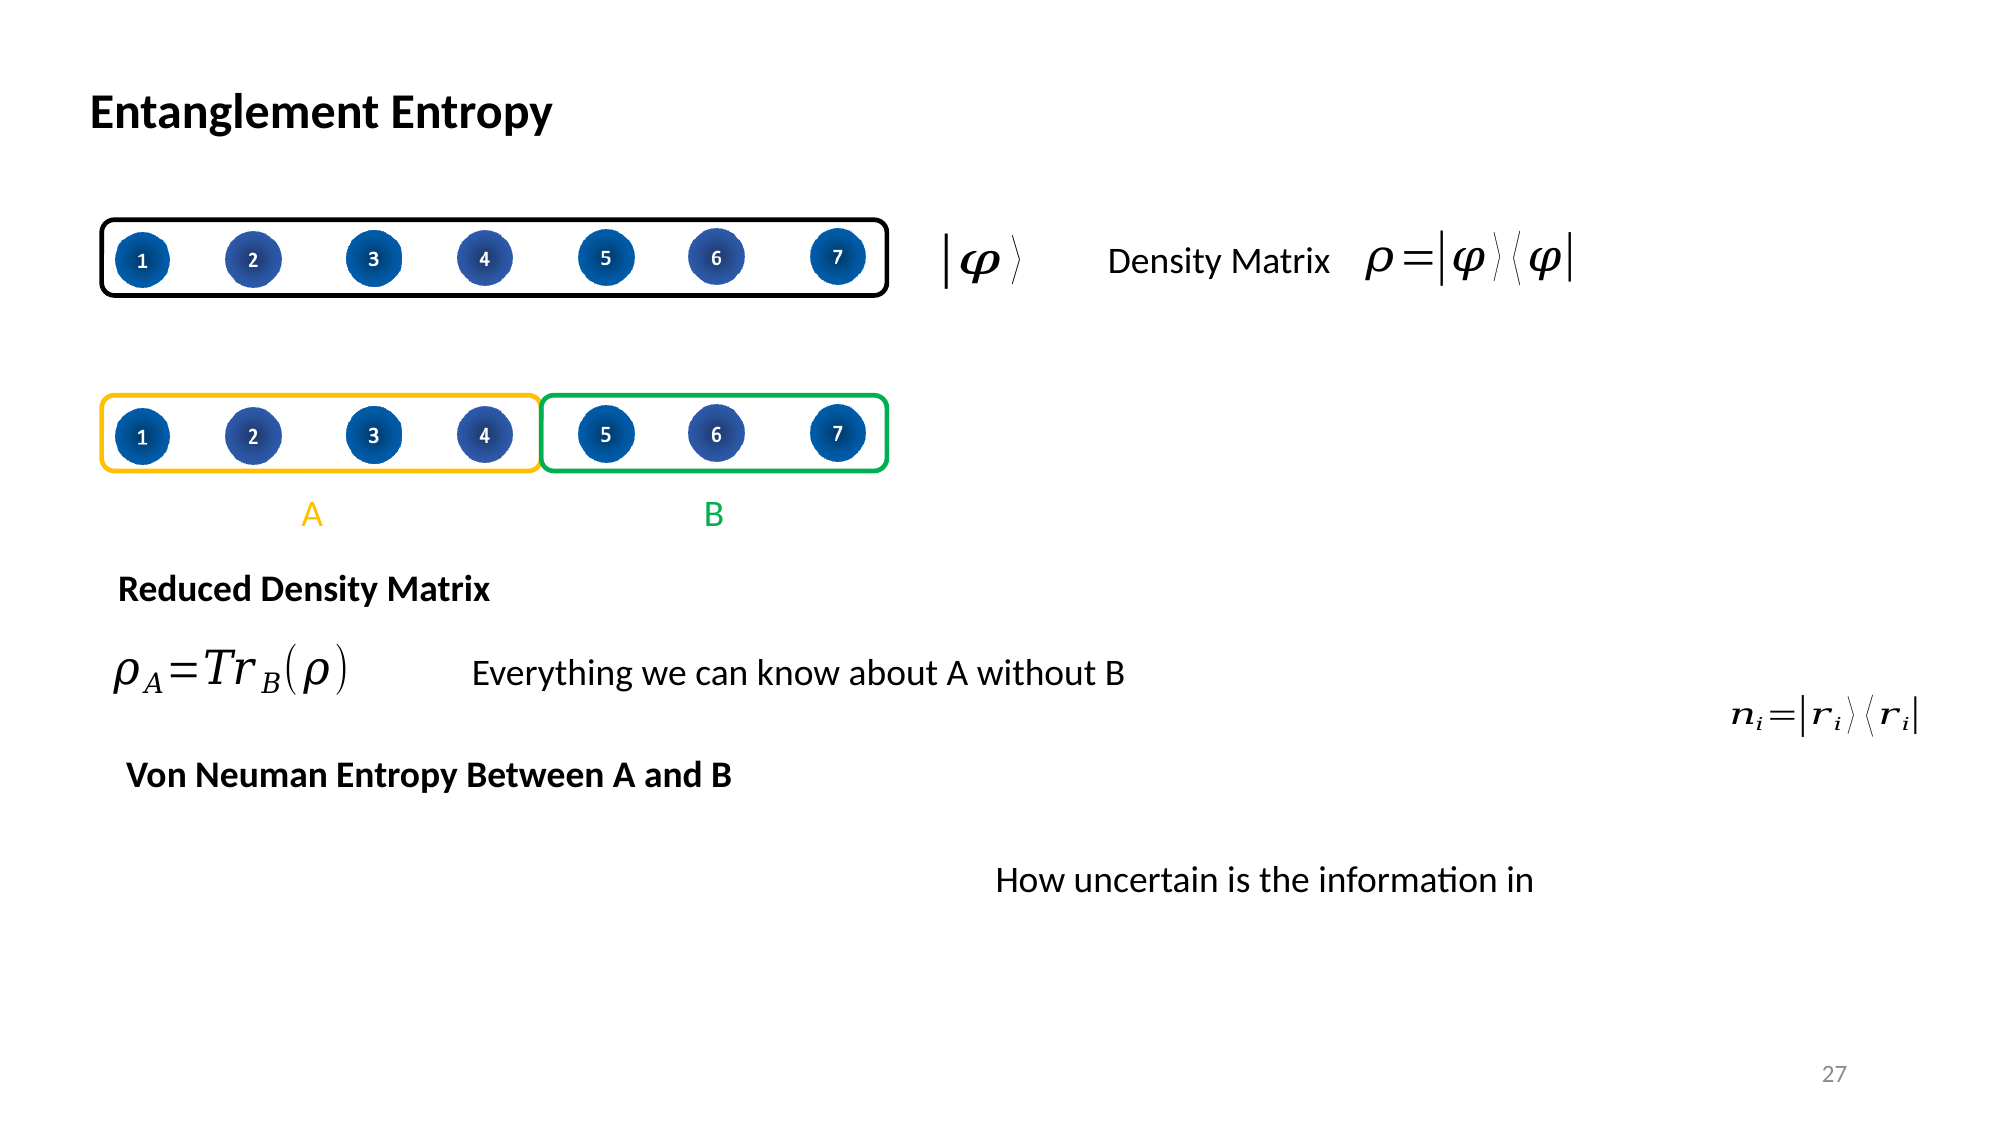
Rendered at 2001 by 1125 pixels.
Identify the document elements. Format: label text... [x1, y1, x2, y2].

slide_number 27 [1412, 1042, 1863, 1103]
text_box [104, 394, 539, 399]
text_box [103, 218, 888, 297]
text_box Reduced Density Matrix [103, 556, 515, 662]
text_box [543, 394, 888, 472]
text_box Entanglement Entropy [74, 70, 569, 146]
picture [101, 223, 869, 291]
text_box Von Neuman Entropy Between A and B [111, 742, 748, 803]
text_box B [688, 481, 740, 542]
text_box A [286, 481, 339, 542]
text_box Everything we can know about A without B [457, 640, 1142, 701]
picture [101, 399, 869, 468]
text_box Density Matrix [1093, 228, 1346, 289]
text_box [104, 468, 539, 472]
